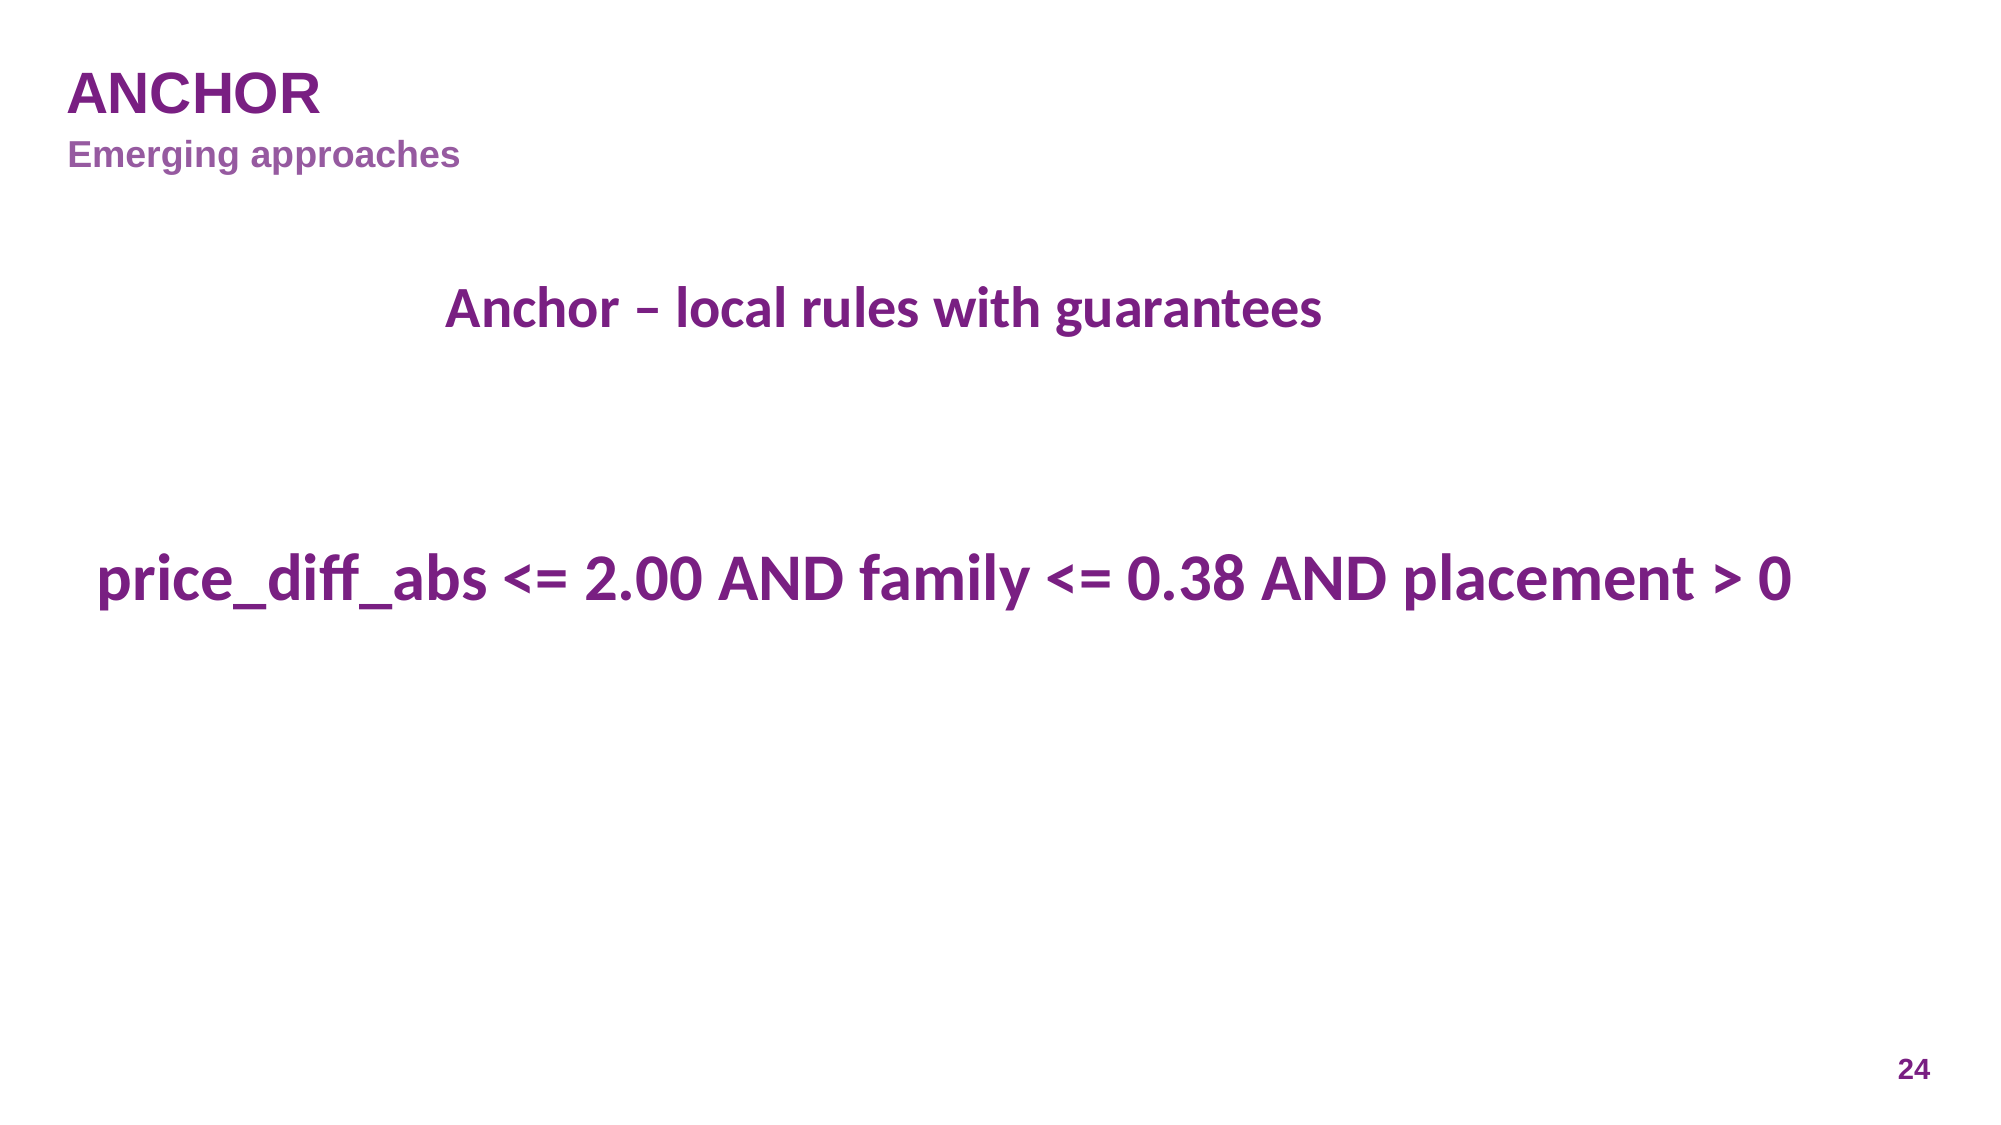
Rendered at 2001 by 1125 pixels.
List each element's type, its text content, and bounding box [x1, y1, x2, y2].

slide_number 24 [1897, 1053, 1953, 1086]
subtitle Emerging approaches [67, 121, 1929, 192]
title Anchor [66, 43, 1929, 126]
text_box price_diff_abs <= 2.00 AND family <= 0.38 AND placement > 0 [96, 533, 1925, 815]
text_box Anchor – local rules with guarantees [445, 269, 1395, 356]
